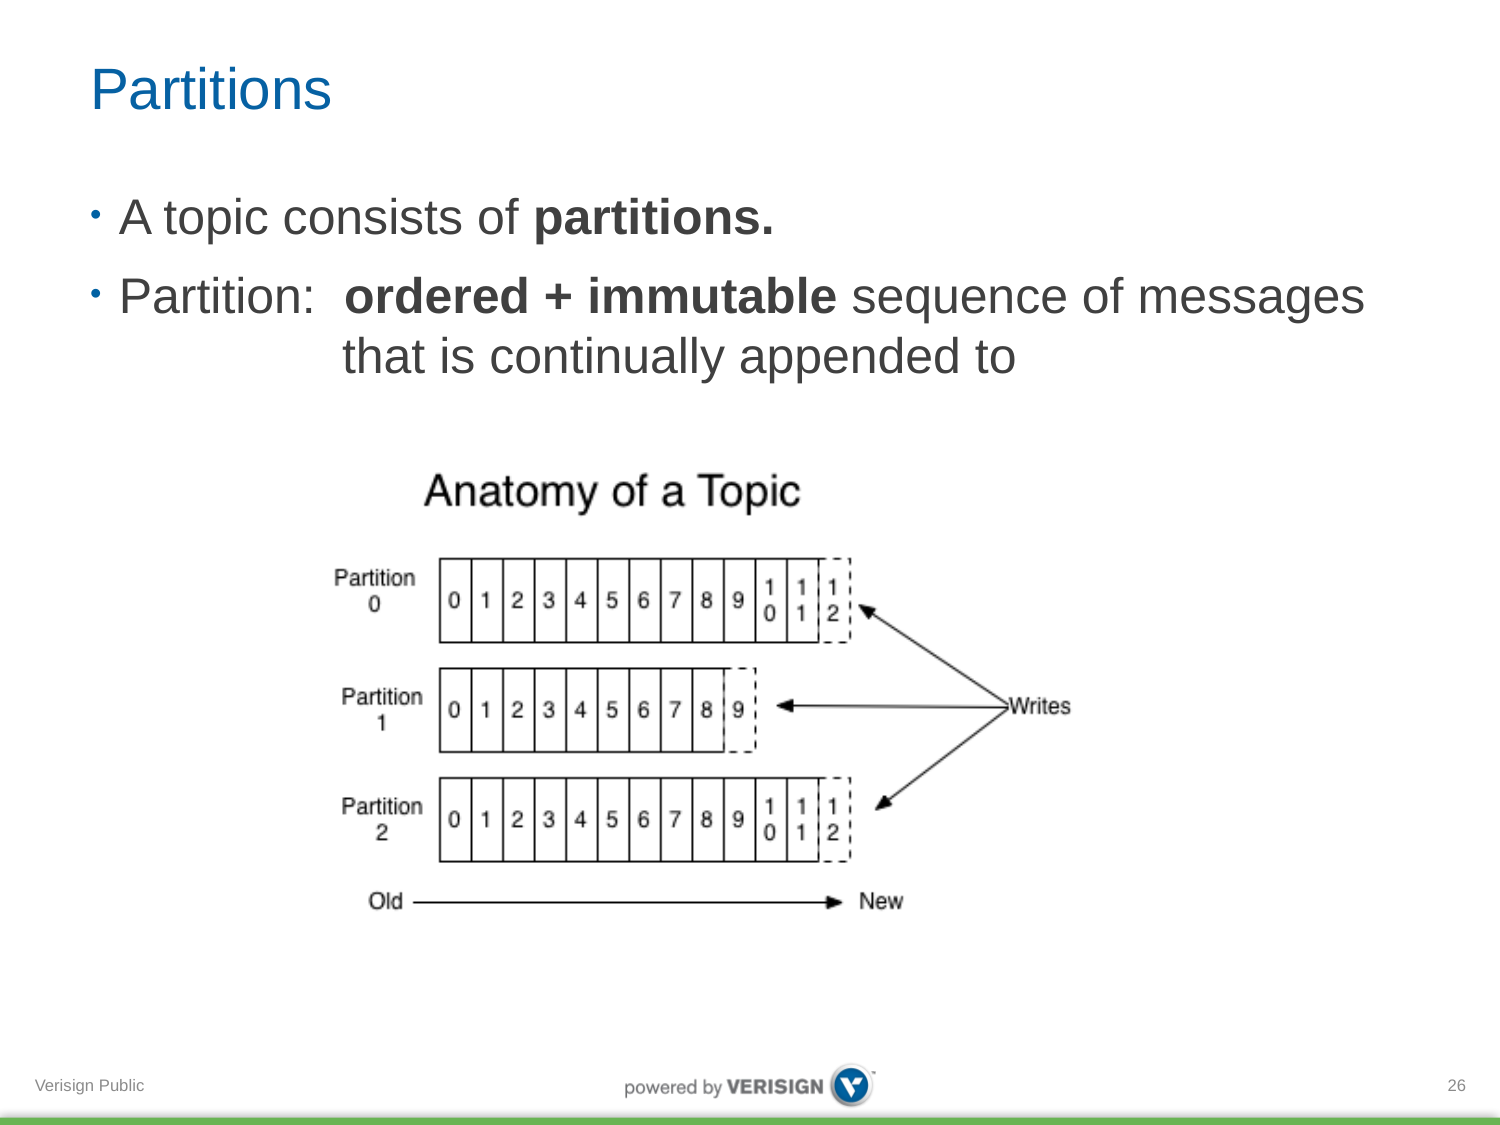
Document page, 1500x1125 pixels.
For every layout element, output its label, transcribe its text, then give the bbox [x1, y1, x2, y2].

list A topic consists of partitions. Partition: ordered + immutable sequence of messages that is continually appended to [75, 176, 1425, 1040]
picture [622, 1058, 878, 1112]
title Partitions [75, 40, 1425, 132]
slide_number 26 [1422, 1072, 1482, 1098]
picture [317, 445, 1090, 942]
